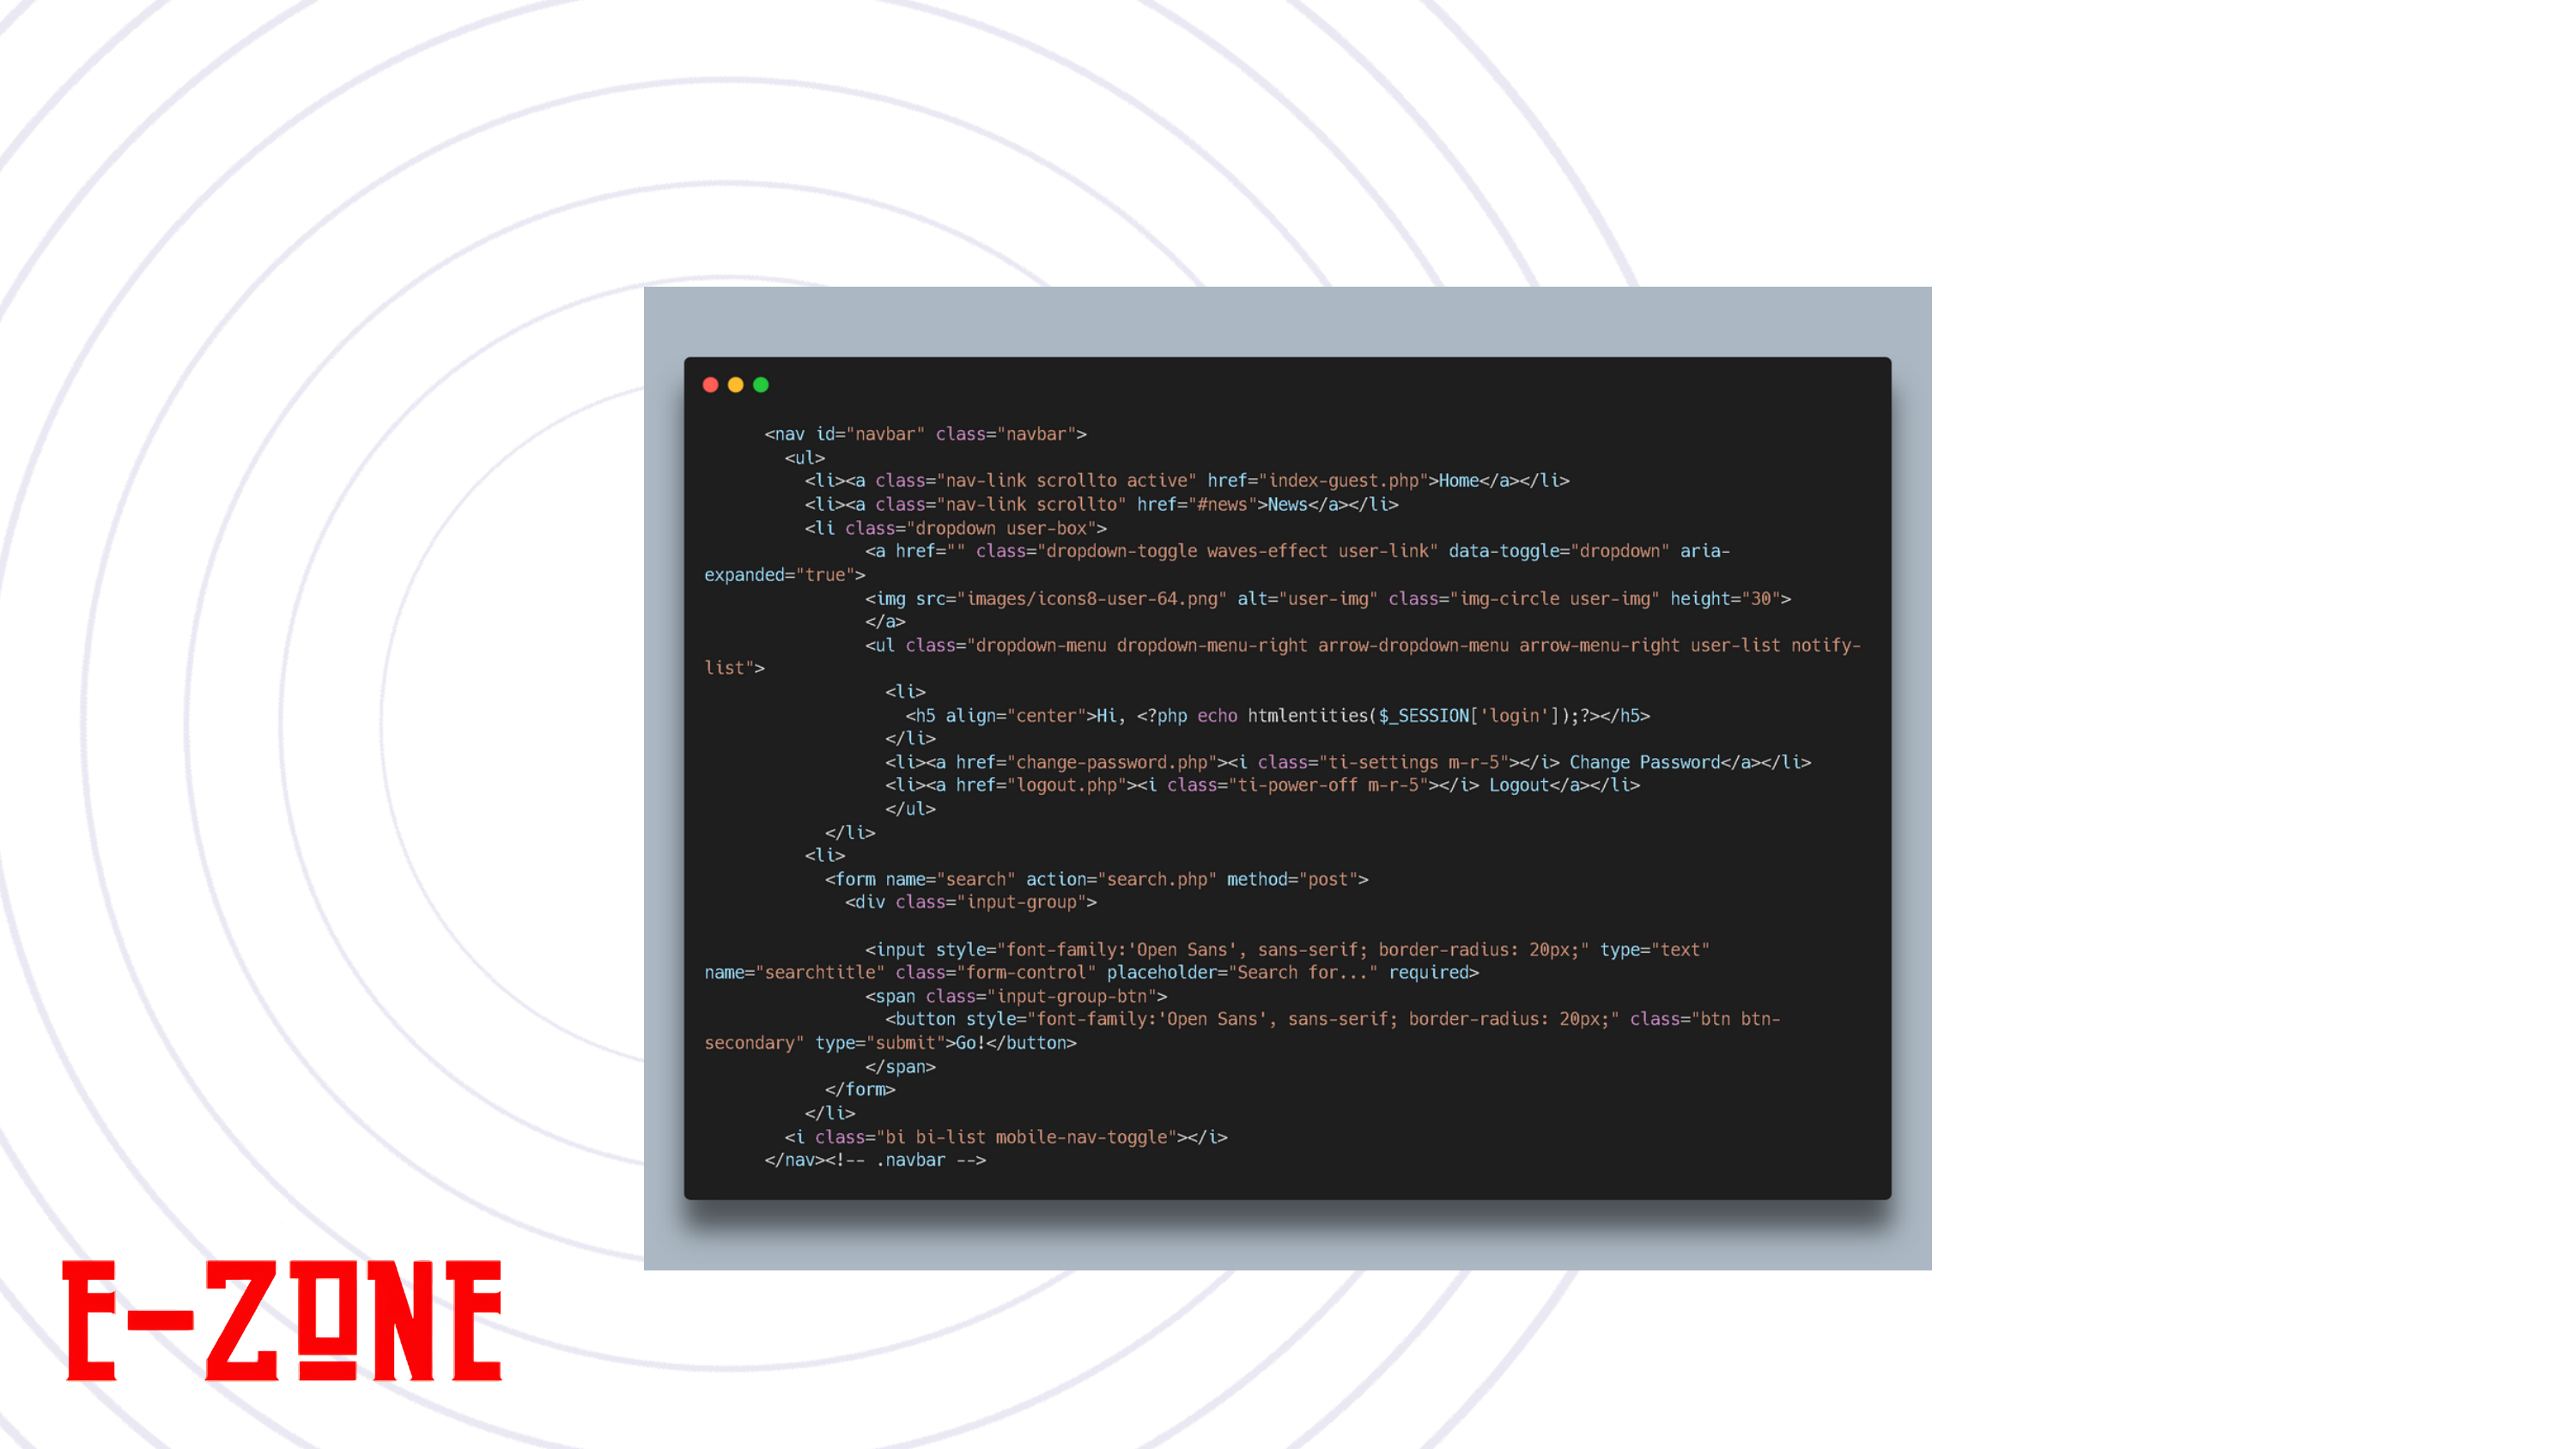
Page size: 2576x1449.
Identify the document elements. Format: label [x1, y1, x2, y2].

picture [0, 0, 1932, 1449]
